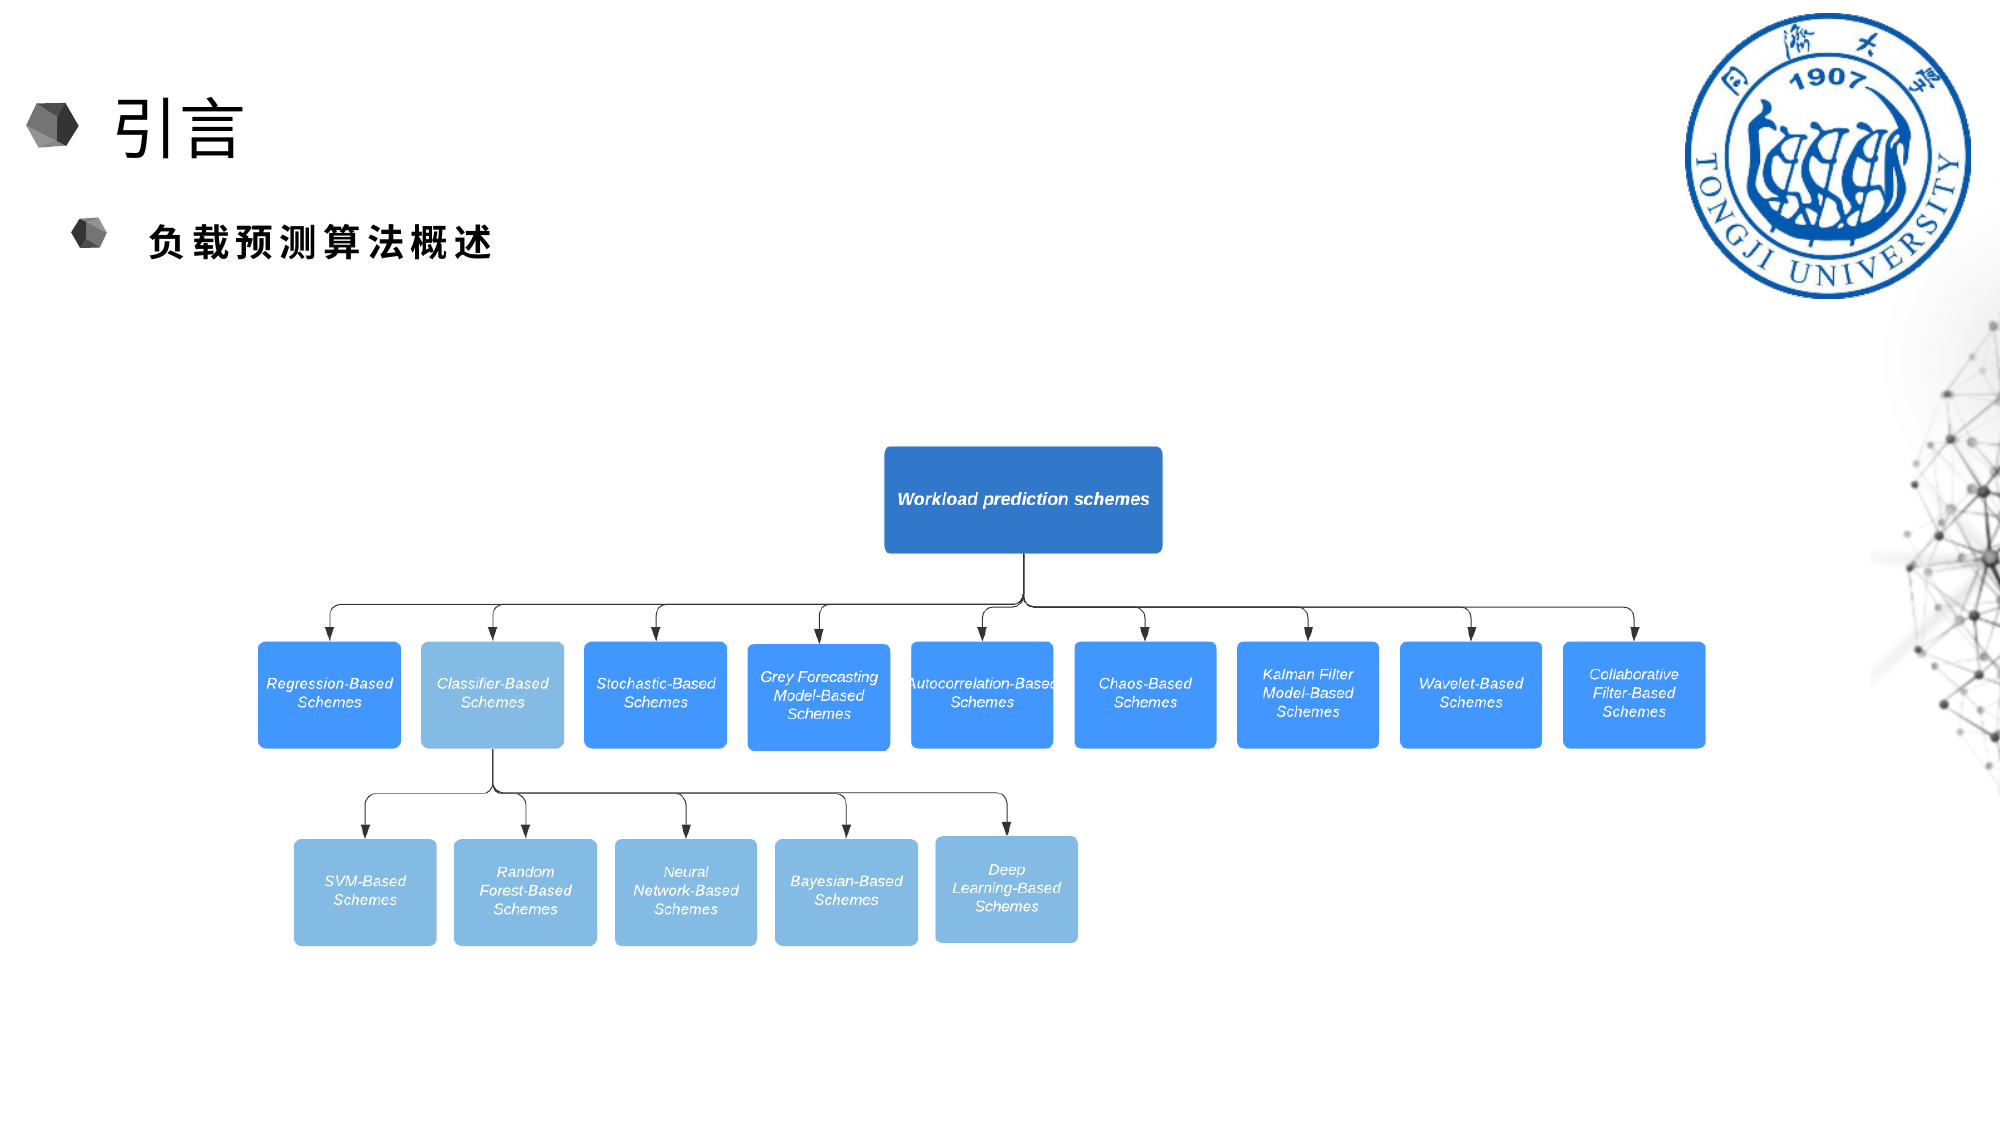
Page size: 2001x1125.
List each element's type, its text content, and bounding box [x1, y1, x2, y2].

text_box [70, 217, 108, 249]
picture [1685, 13, 2000, 864]
picture [240, 405, 1722, 1008]
text_box 引言 [103, 79, 1230, 175]
text_box 负载预测算法概述 [140, 197, 530, 272]
